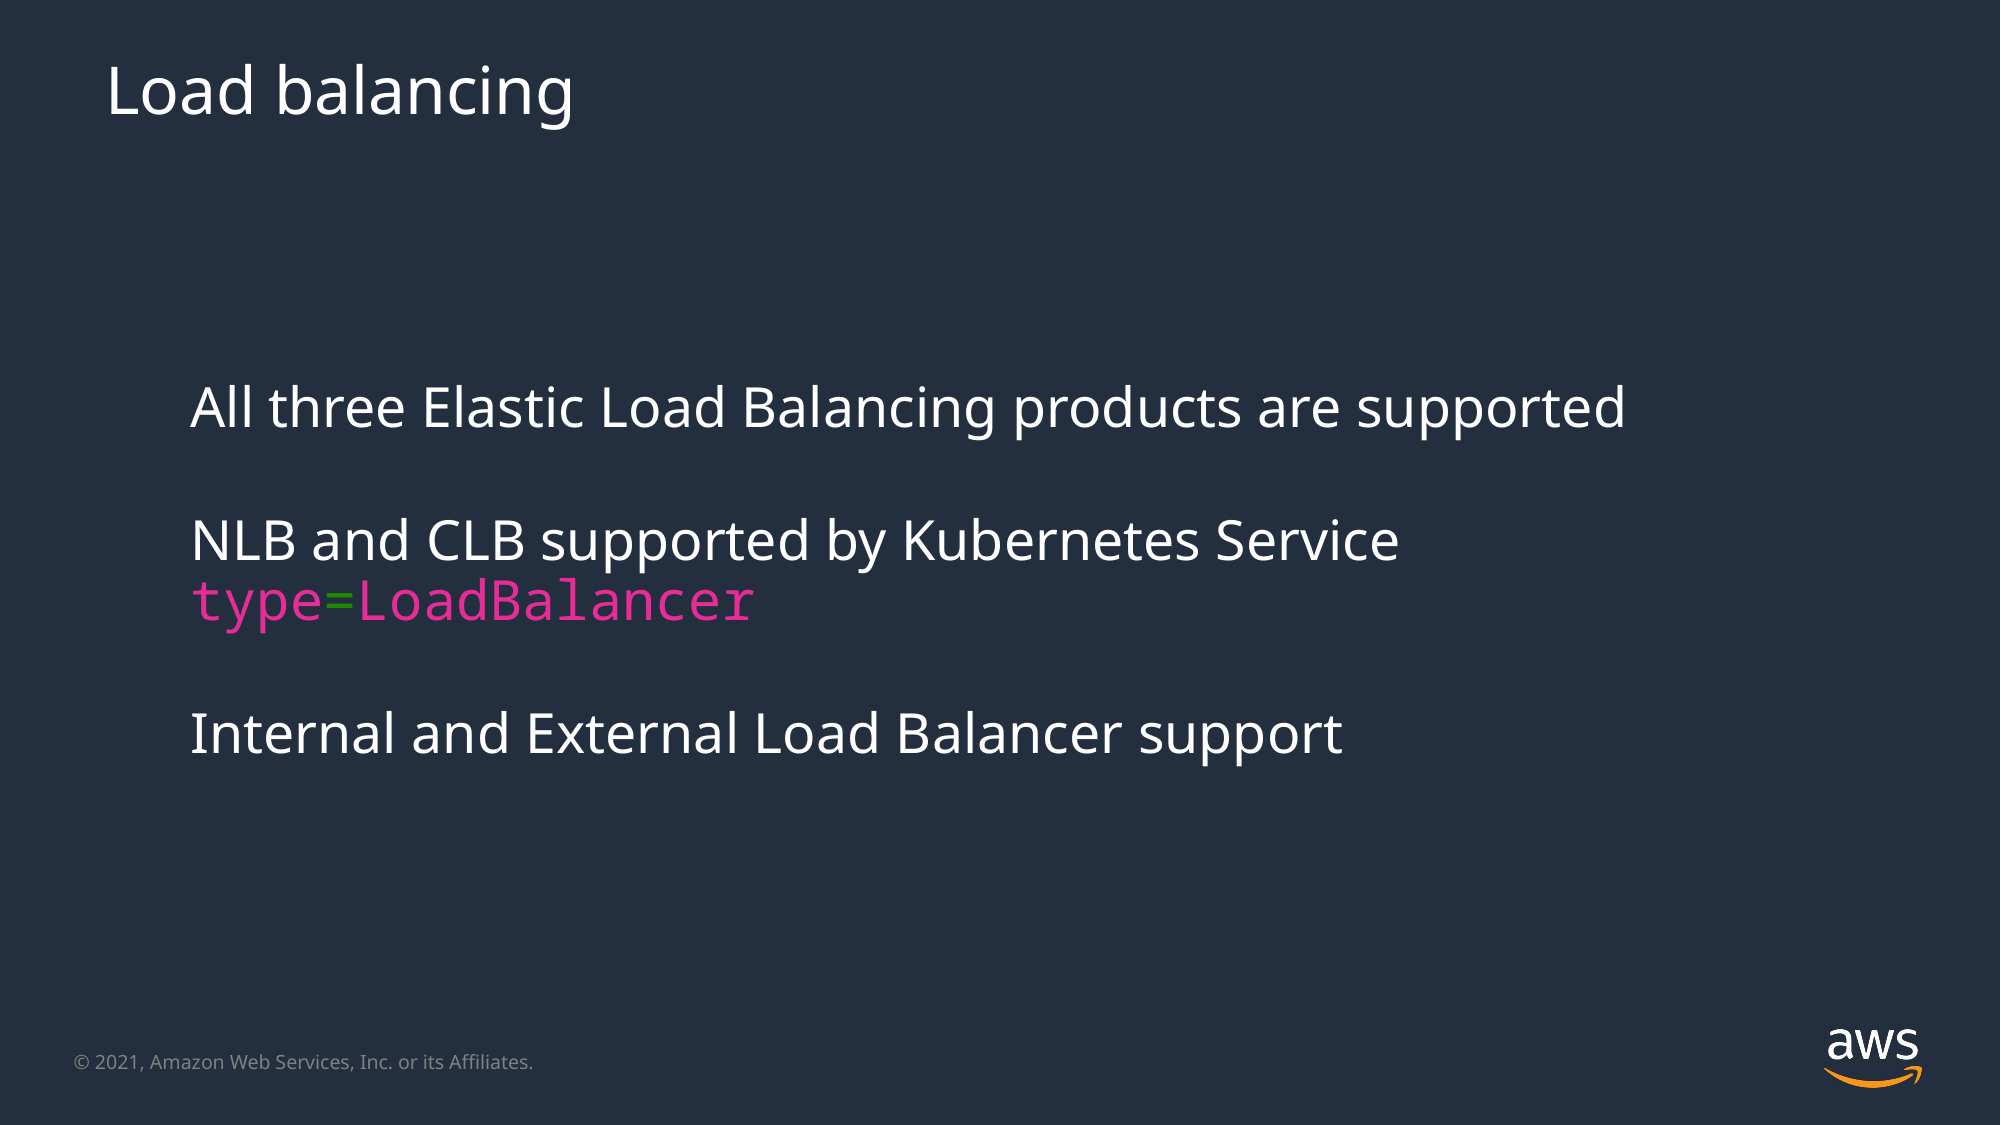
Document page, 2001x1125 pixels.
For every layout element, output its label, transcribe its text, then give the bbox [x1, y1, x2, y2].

title Load balancing [75, 25, 1923, 213]
text_box All three Elastic Load Balancing products are supported NLB and CLB supported by Kubernetes Service type=LoadBalancer Internal and External Load Balancer support [170, 367, 1772, 779]
picture [1824, 1029, 1922, 1088]
